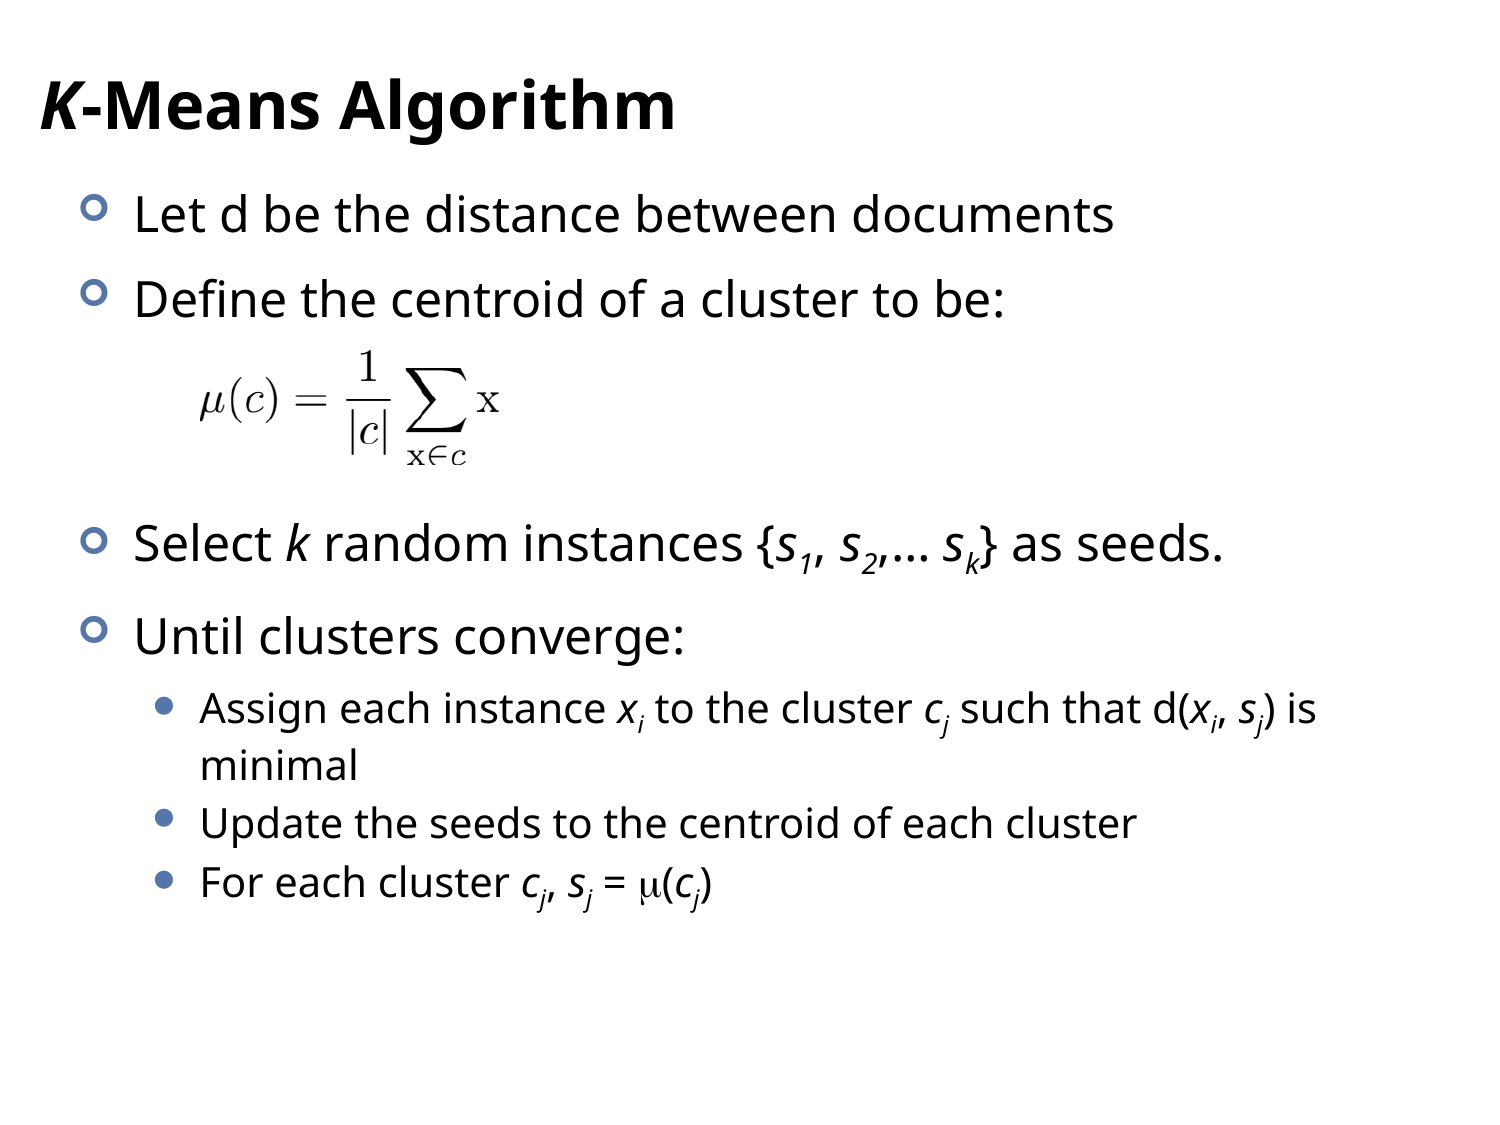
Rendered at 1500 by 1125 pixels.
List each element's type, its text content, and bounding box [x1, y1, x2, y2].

list Let d be the distance between documents Define the centroid of a cluster to be: Select k random instances {s1, s2,… sk} as seeds. Until clusters converge: Assign each instance xi to the cluster cj such that d(xi, sj) is minimal Update the seeds to the centroid of each cluster For each cluster cj, sj = (cj) [62, 174, 1451, 1013]
title K-Means Algorithm [24, 18, 1451, 188]
picture [199, 349, 499, 466]
